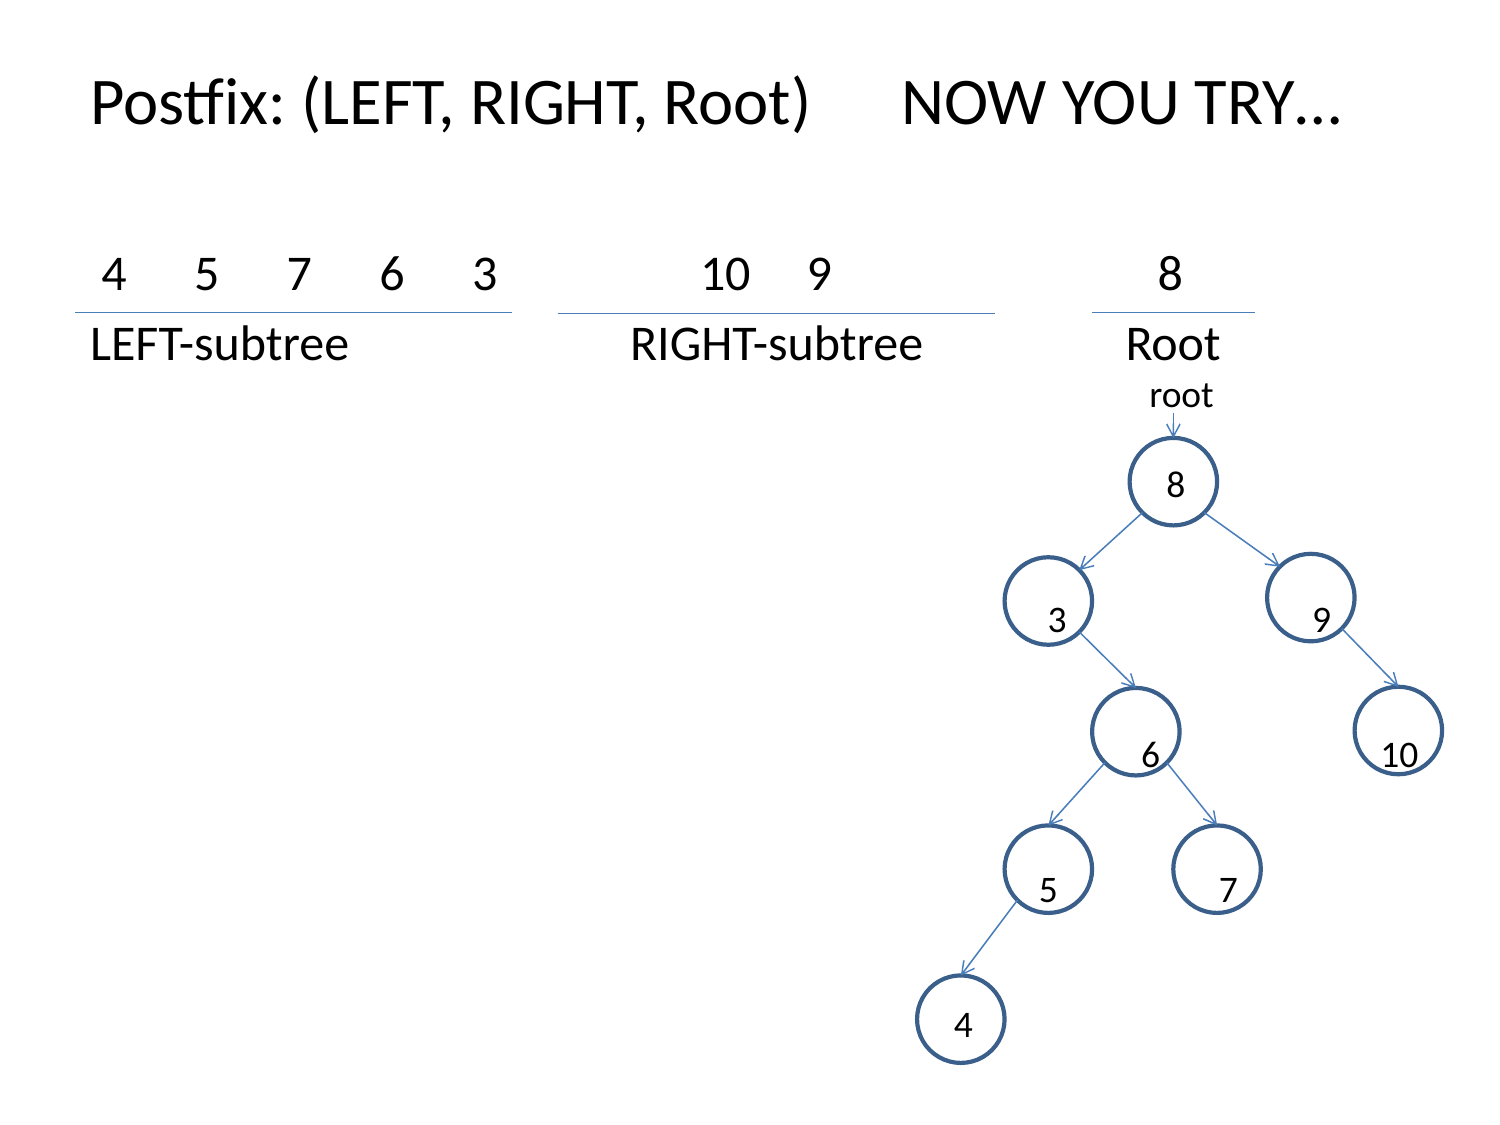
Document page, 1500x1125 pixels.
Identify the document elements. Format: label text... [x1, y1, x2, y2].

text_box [1341, 628, 1399, 688]
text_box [960, 899, 1018, 976]
list Postfix: (LEFT, RIGHT, Root) NOW YOU TRY… 4 5 7 6 3 10 9 8 LEFT-subtree RIGHT-subtree Root [75, 50, 1475, 413]
text_box [928, 1052, 993, 1066]
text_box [1204, 512, 1281, 567]
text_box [1048, 762, 1106, 826]
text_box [1079, 512, 1143, 571]
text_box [1166, 762, 1218, 826]
text_box root 8 3 9 6 10 5 7 4 [888, 362, 1434, 1052]
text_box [1079, 631, 1137, 689]
text_box [1434, 701, 1445, 760]
